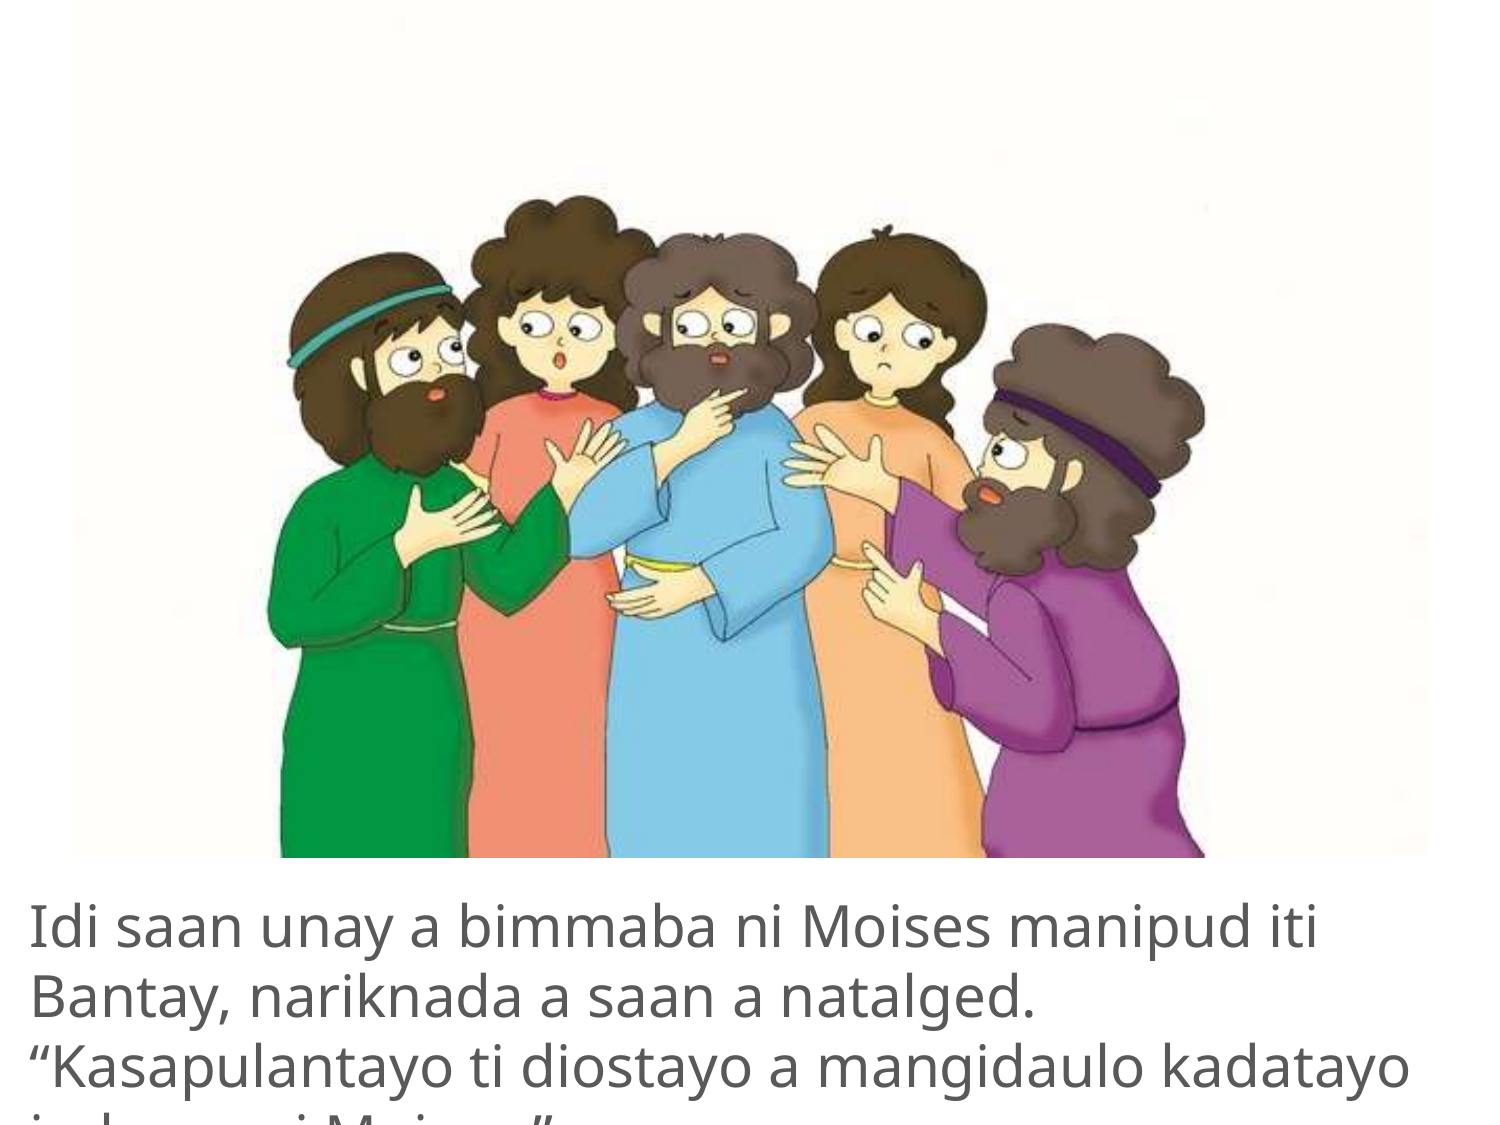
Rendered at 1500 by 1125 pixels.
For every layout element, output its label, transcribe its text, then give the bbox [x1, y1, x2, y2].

text_box Idi saan unay a bimmaba ni Moises manipud iti Bantay, nariknada a saan a natalged. “Kasapulantayo ti diostayo a mangidaulo kadatayo imbes a ni Moises.” [14, 881, 1486, 1125]
picture [72, 0, 1431, 858]
